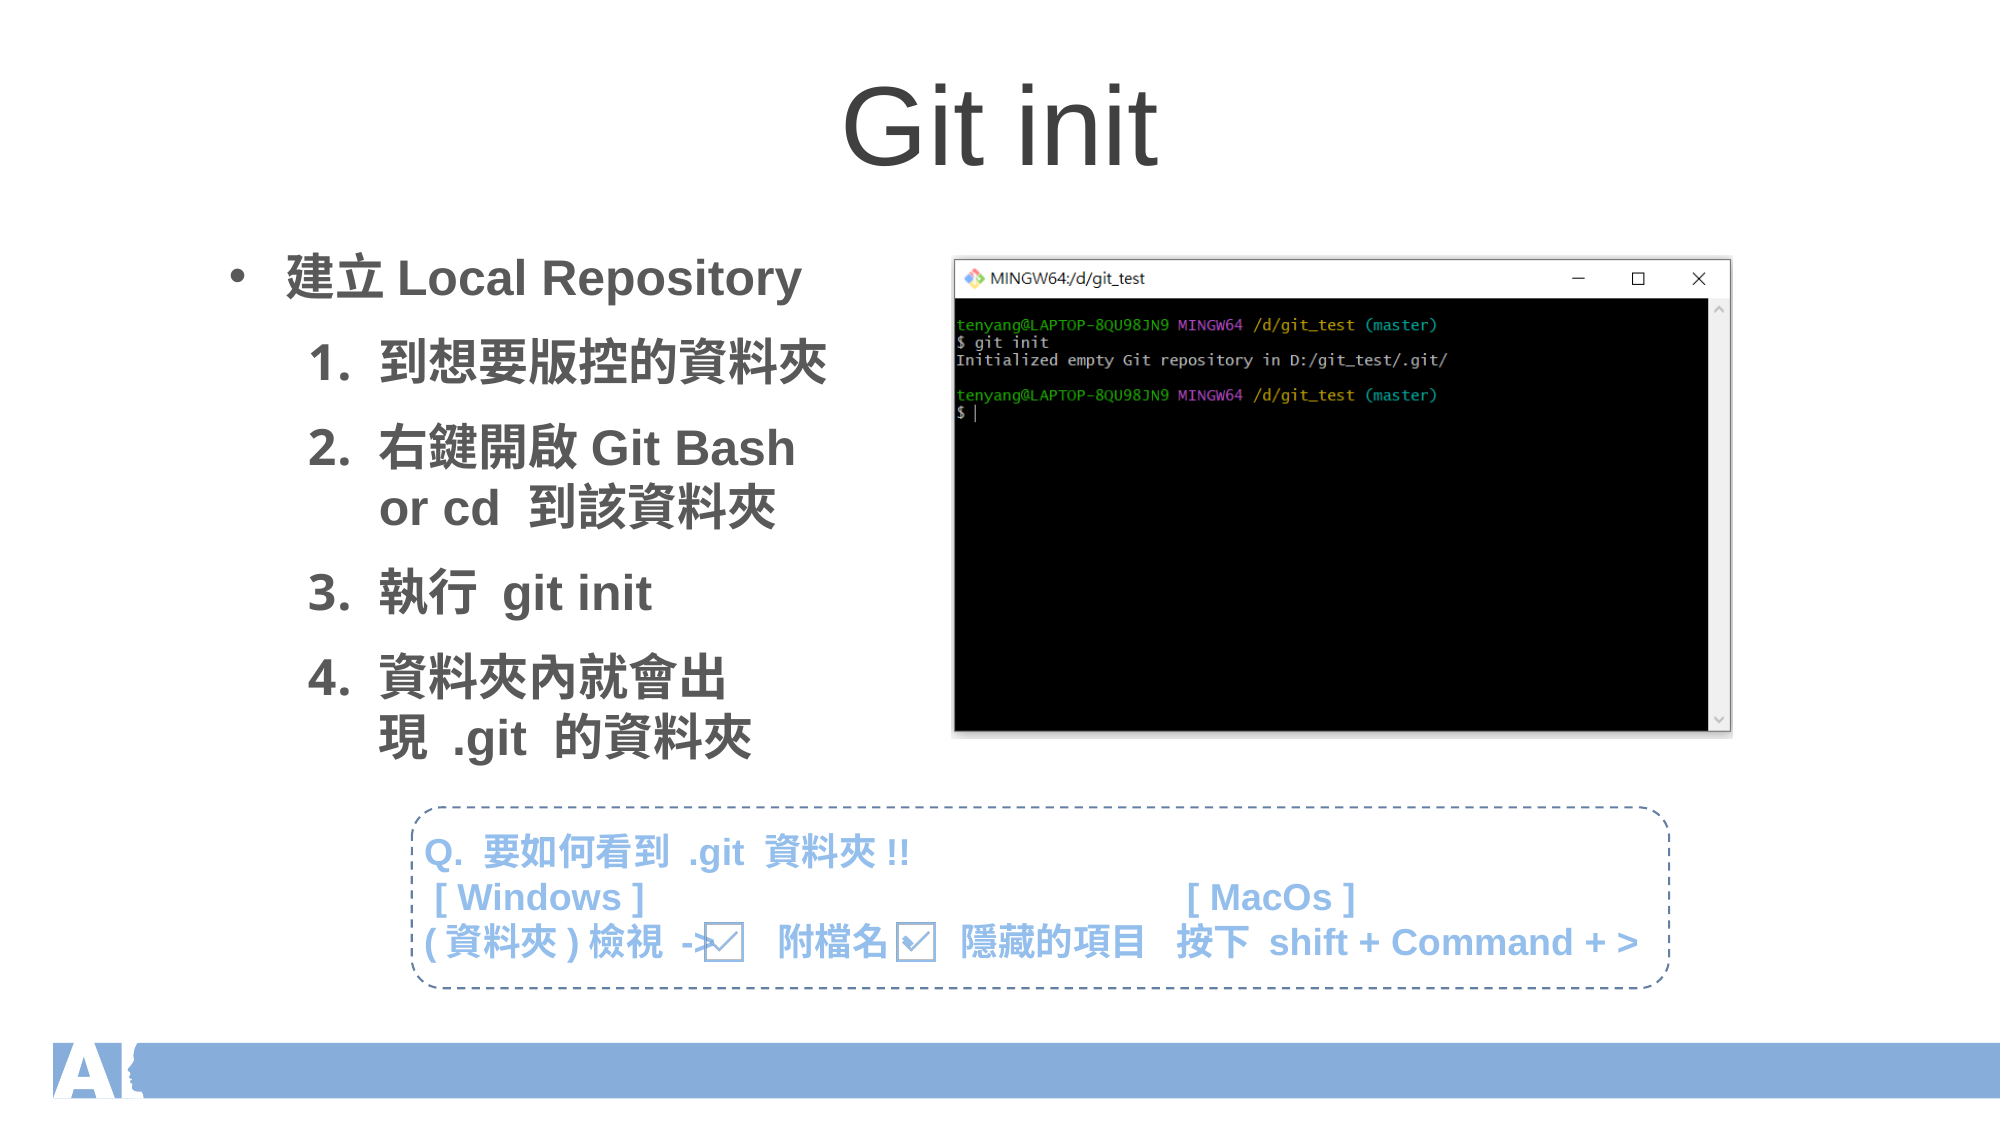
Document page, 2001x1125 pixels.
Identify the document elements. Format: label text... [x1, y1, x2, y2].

text_box Q. 要如何看到 .git 資料夾!! [ Windows ] (資料夾)檢視 -> 附檔名、 隱藏的項目 [409, 820, 1161, 970]
picture [951, 255, 1733, 739]
text_box 建立Local Repository 到想要版控的資料夾 右鍵開啟Git Bash or cd 到該資料夾 執行 git init 資料夾內就會出現 .git 的資料夾 [214, 238, 859, 773]
picture [688, 906, 761, 978]
list Git init [0, 55, 2000, 186]
text_box [413, 806, 1671, 990]
text_box [ MacOs ] 按下 shift + Command + > [1161, 820, 1655, 970]
picture [880, 906, 952, 978]
